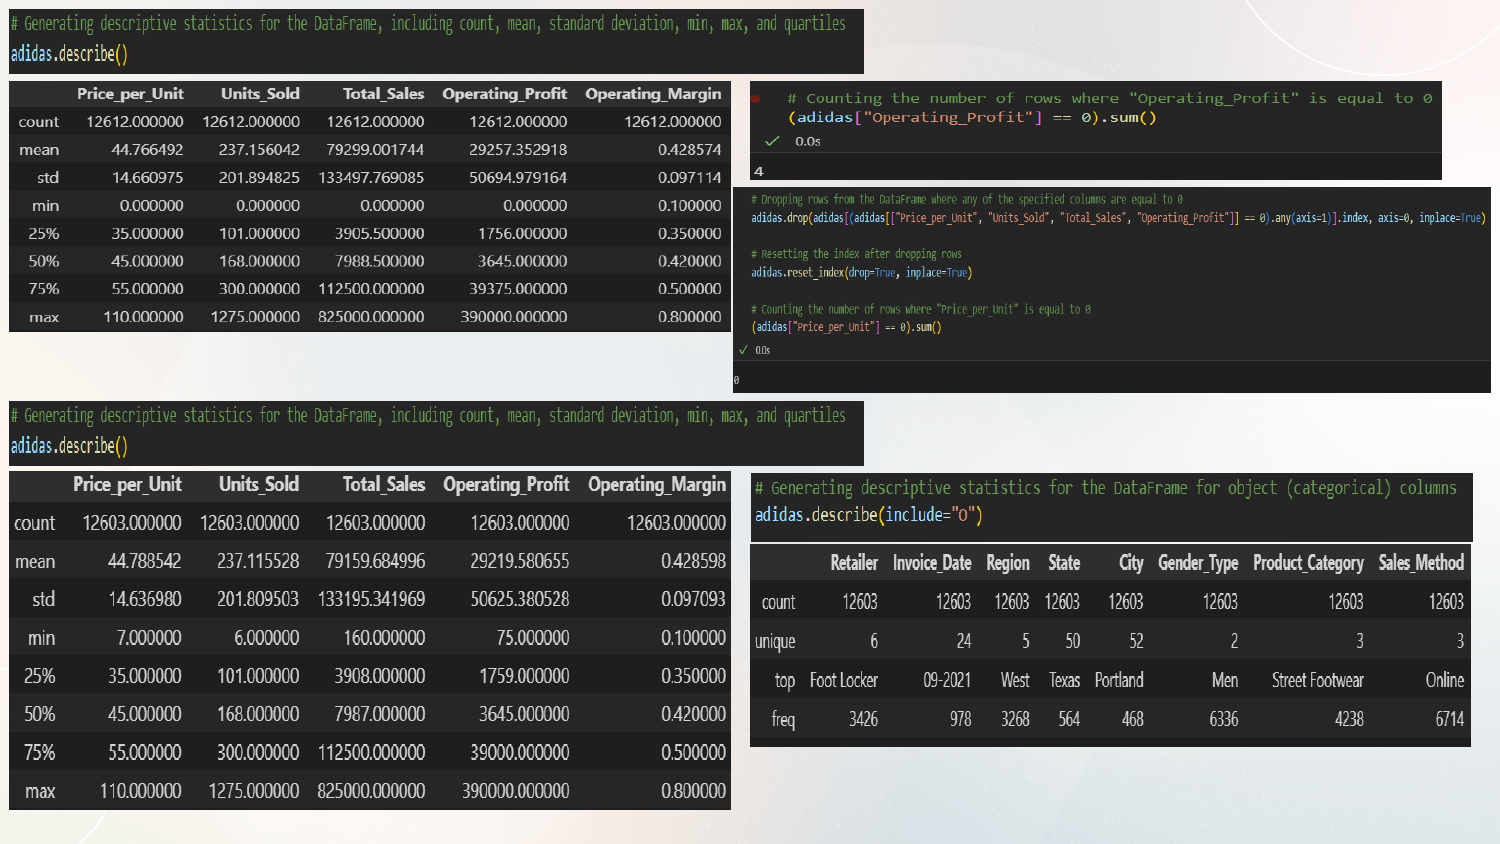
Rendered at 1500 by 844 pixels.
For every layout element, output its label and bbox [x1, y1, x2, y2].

picture [9, 471, 731, 810]
picture [751, 473, 1473, 542]
picture [9, 9, 864, 74]
picture [749, 544, 1471, 747]
picture [9, 400, 864, 466]
picture [732, 187, 1491, 393]
picture [749, 81, 1442, 180]
picture [9, 81, 731, 332]
